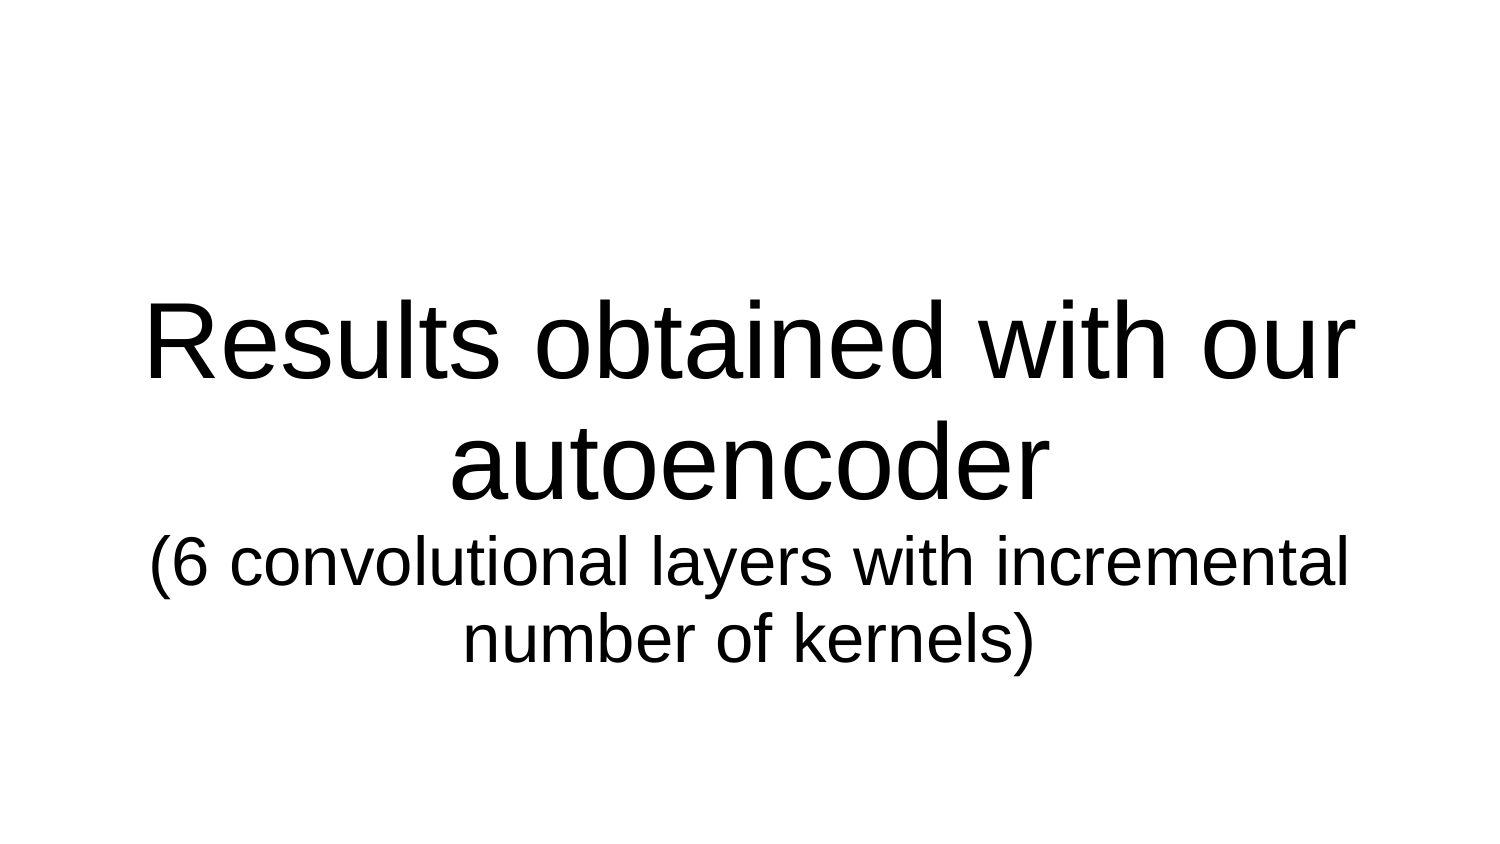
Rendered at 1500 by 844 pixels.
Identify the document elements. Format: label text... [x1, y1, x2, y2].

title Results obtained with our autoencoder (6 convolutional layers with incremental number of kernels) [51, 191, 1449, 692]
